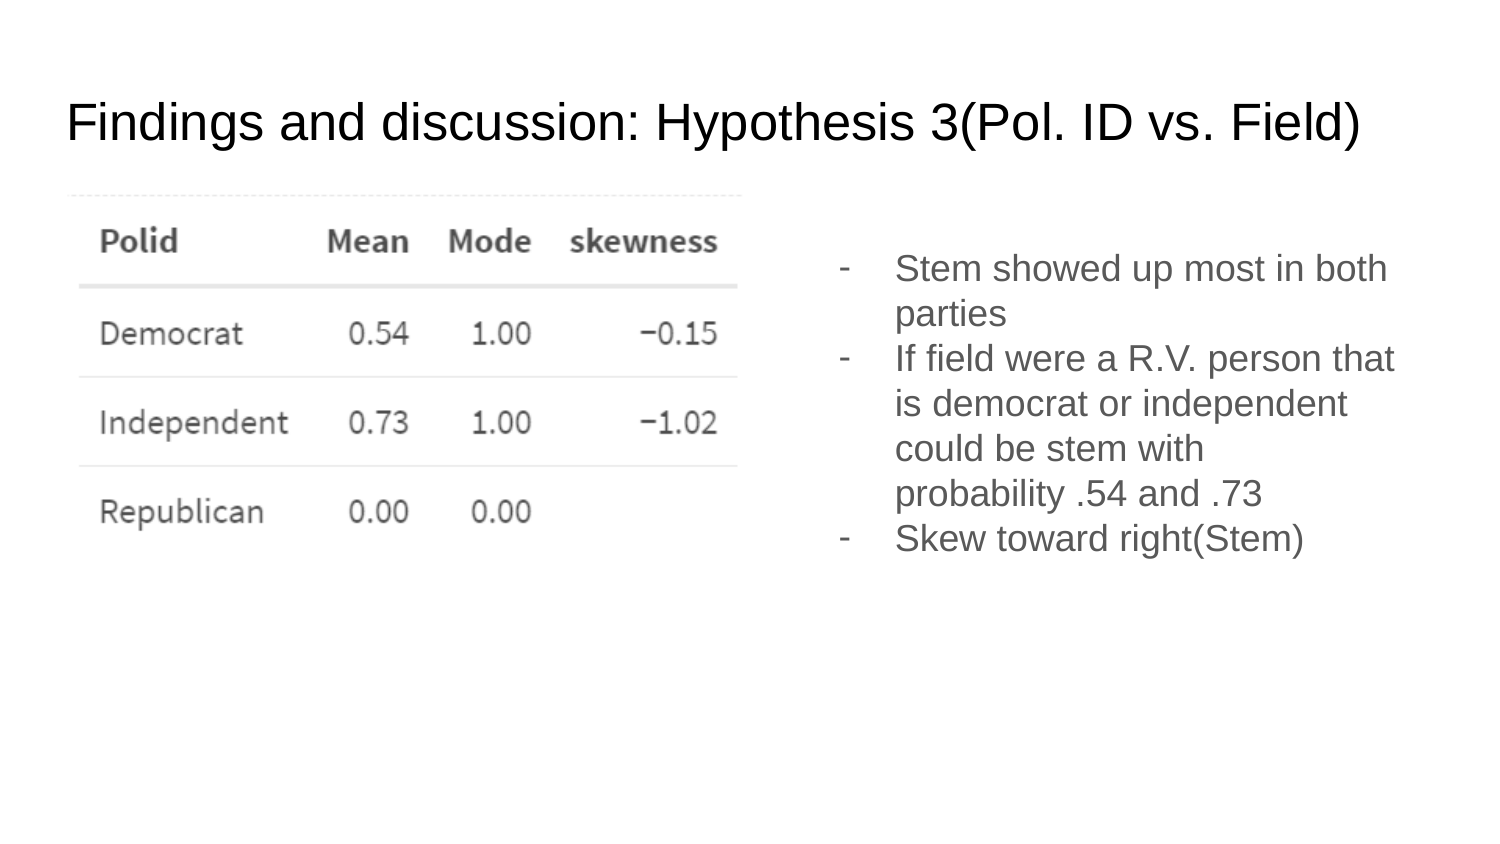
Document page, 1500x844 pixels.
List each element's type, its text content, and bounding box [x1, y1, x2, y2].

text_box Stem showed up most in both parties If field were a R.V. person that is democrat or independent could be stem with probability .54 and .73 Skew toward right(Stem) [804, 229, 1418, 753]
picture [67, 180, 743, 570]
title Findings and discussion: Hypothesis 3(Pol. ID vs. Field) [51, 72, 1449, 167]
